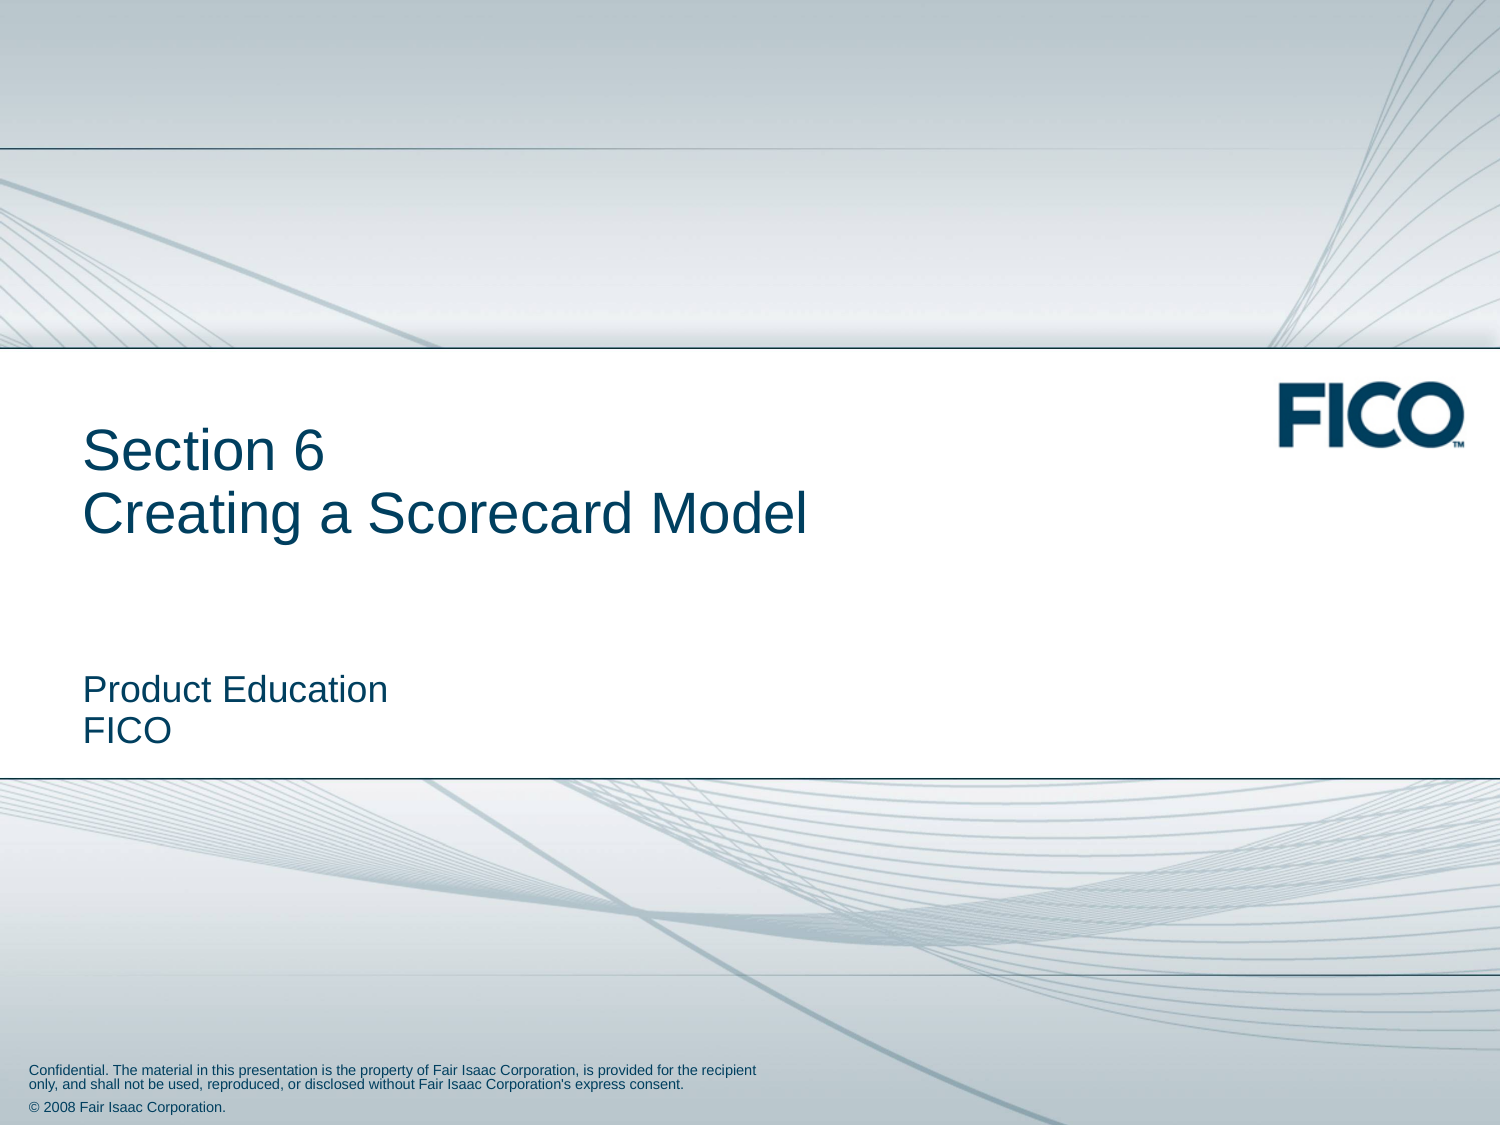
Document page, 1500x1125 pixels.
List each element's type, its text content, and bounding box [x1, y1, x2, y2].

picture [0, 0, 1500, 1125]
subtitle Product Education FICO [82, 584, 1351, 748]
title Section 6 Creating a Scorecard Model [82, 356, 1351, 547]
